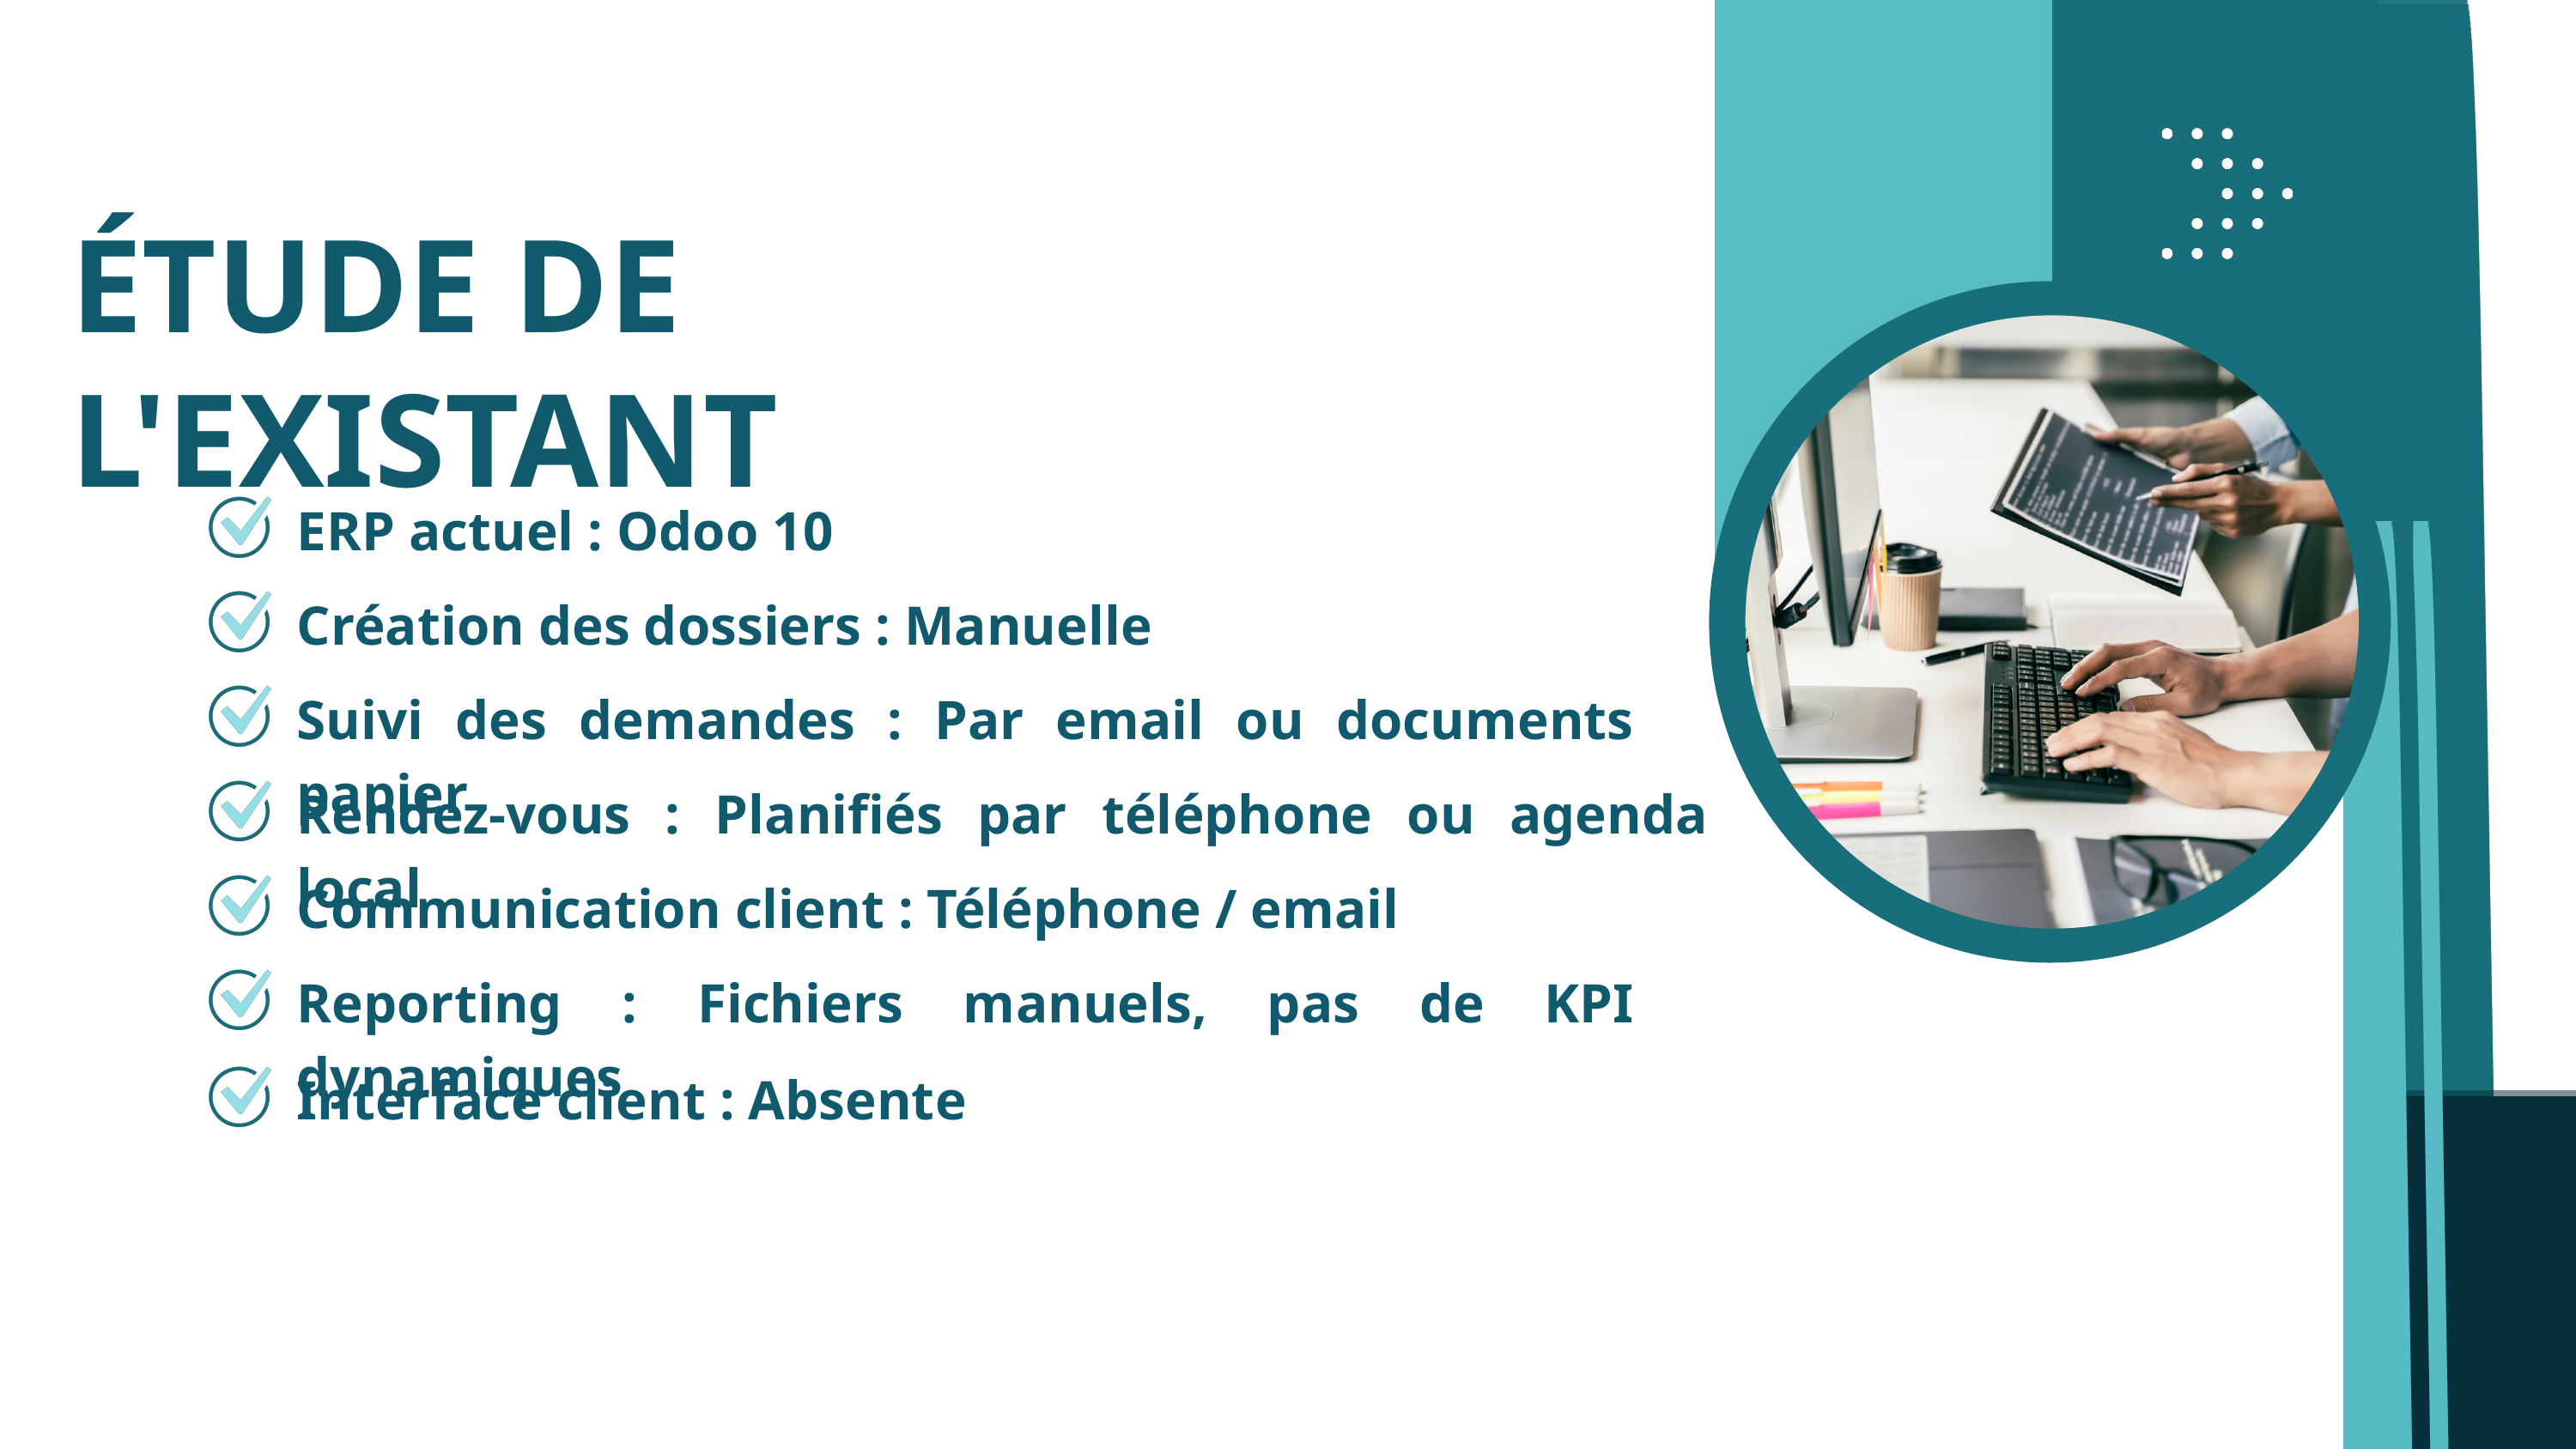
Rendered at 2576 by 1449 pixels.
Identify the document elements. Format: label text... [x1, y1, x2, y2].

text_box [1714, 0, 2053, 279]
text_box ÉTUDE DE L'EXISTANT [70, 203, 1288, 512]
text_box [1709, 281, 2391, 963]
text_box [206, 967, 273, 1034]
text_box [2054, 0, 2379, 279]
text_box [206, 778, 273, 845]
text_box Reporting : Fichiers manuels, pas de KPI dynamiques [296, 958, 1636, 1056]
text_box [206, 872, 273, 939]
text_box [206, 1064, 273, 1131]
text_box [206, 682, 273, 750]
text_box [2342, 0, 2576, 1449]
text_box [206, 588, 273, 656]
text_box Suivi des demandes : Par email ou documents papier [296, 675, 1636, 769]
text_box Rendez-vous : Planifiés par téléphone ou agenda local [296, 769, 1704, 919]
text_box [206, 512, 273, 561]
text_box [1745, 315, 2360, 929]
text_box Interface client : Absente [296, 1056, 1636, 1131]
text_box ERP actuel : Odoo 10 [296, 486, 1194, 561]
text_box Communication client : Téléphone / email [296, 864, 1636, 939]
text_box Création des dossiers : Manuelle [296, 580, 1194, 656]
